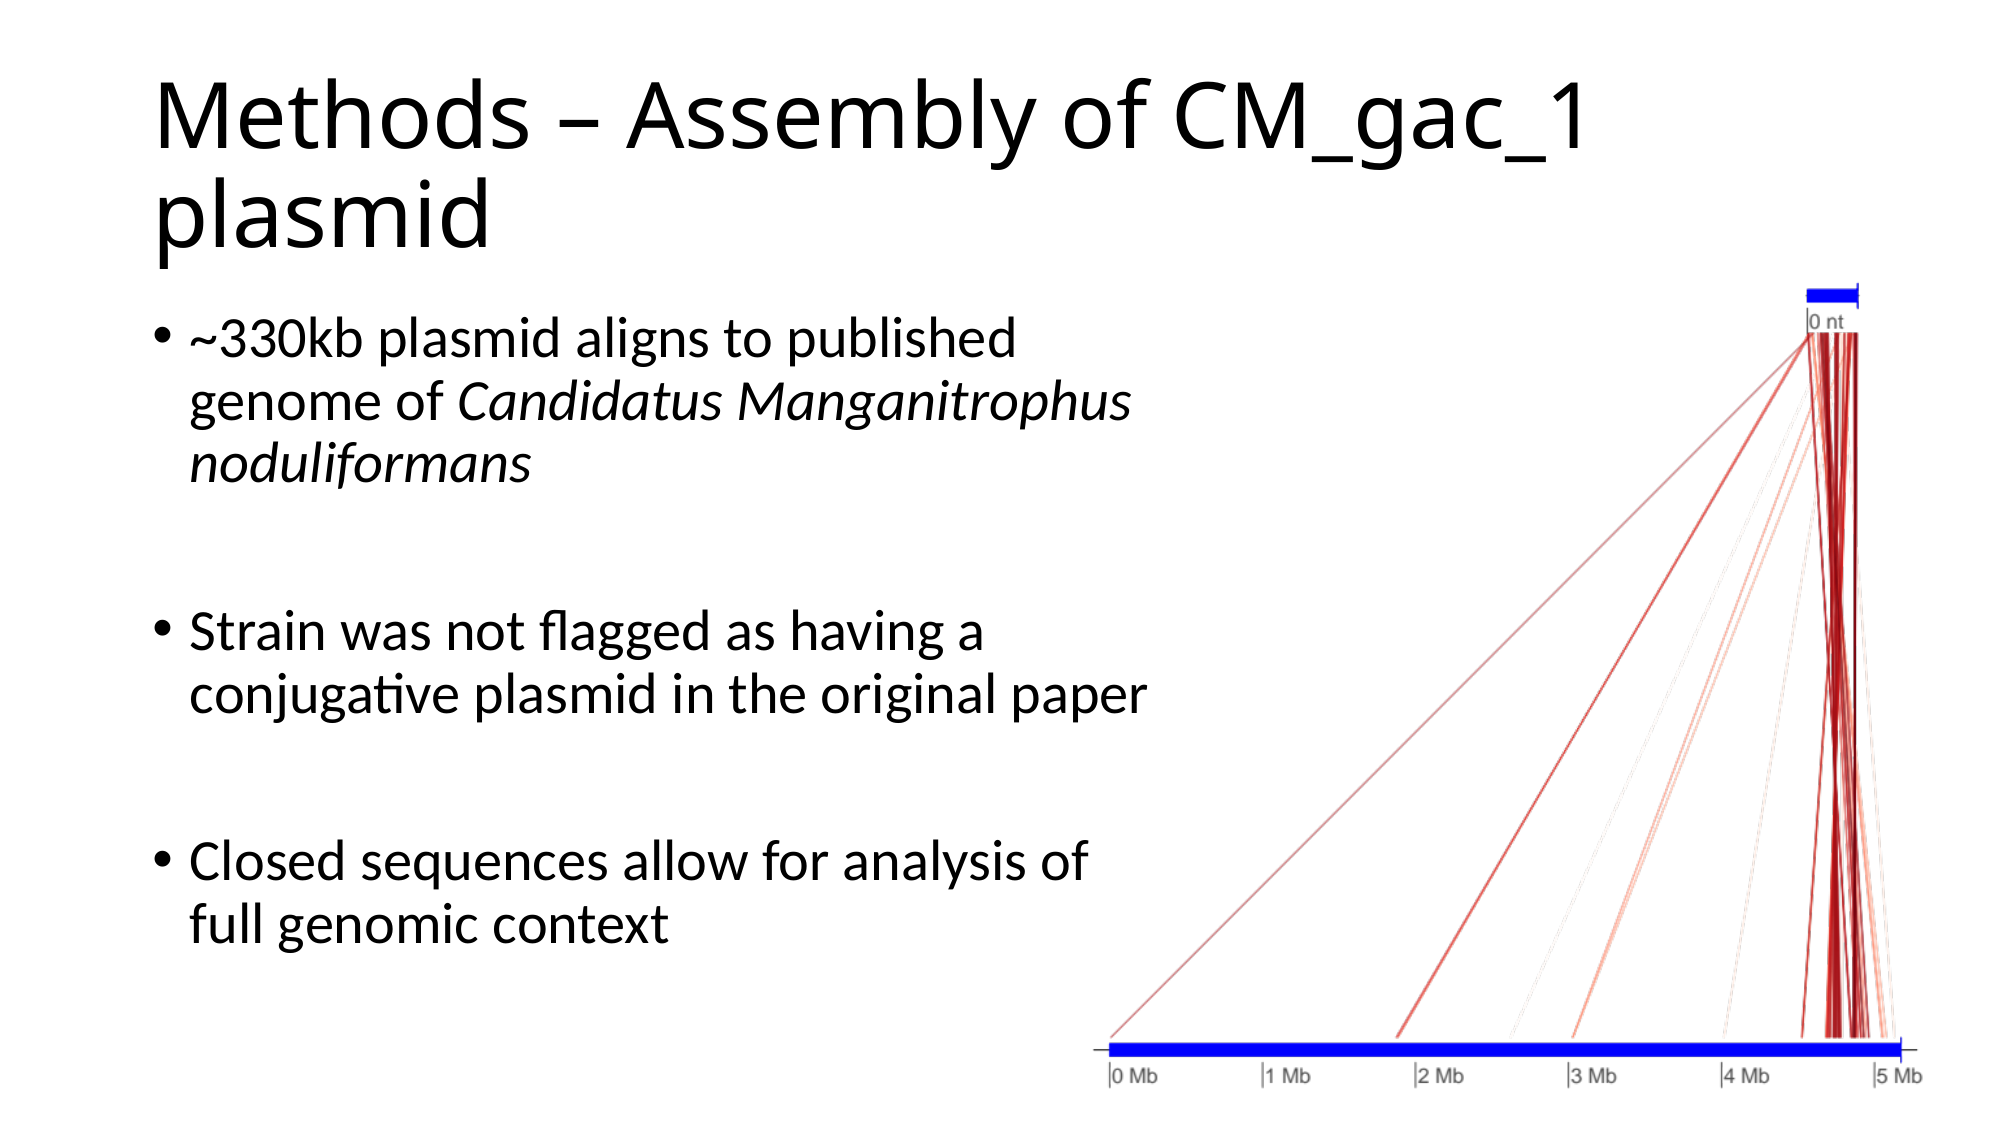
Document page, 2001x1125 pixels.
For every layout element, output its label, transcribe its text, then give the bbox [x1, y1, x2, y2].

list ~330kb plasmid aligns to published genome of Candidatus Manganitrophus noduliformans Strain was not flagged as having a conjugative plasmid in the original paper Closed sequences allow for analysis of full genomic context [137, 299, 1068, 1018]
title Methods – Assembly of CM_gac_1 plasmid [137, 59, 1863, 278]
picture [1068, 277, 1940, 1097]
